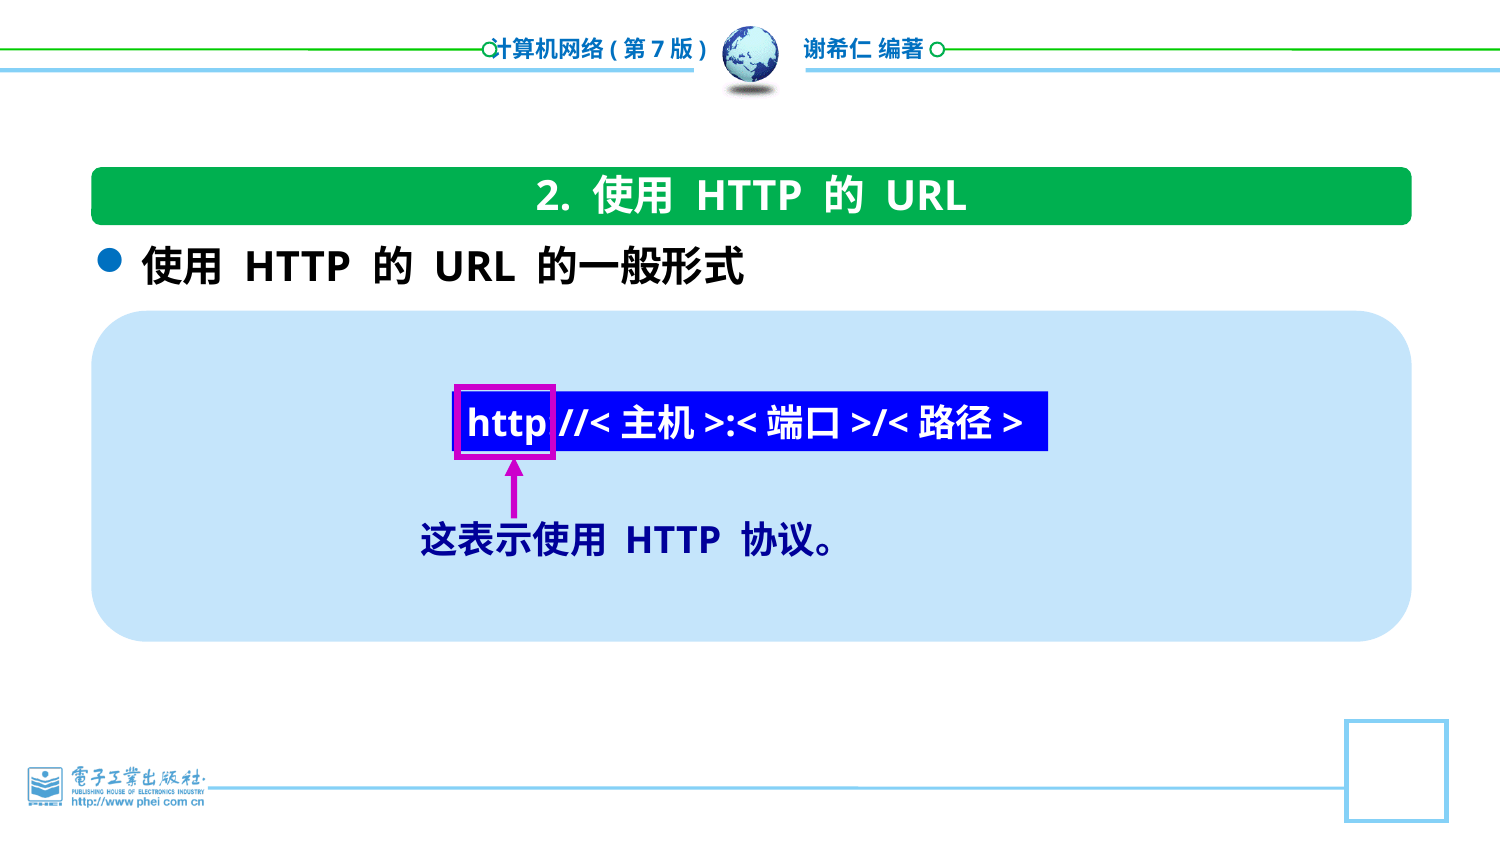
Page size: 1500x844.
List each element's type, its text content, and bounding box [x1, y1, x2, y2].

text_box http://<主机>:<端口>/<路径> [870, 391, 1049, 452]
text_box [983, 167, 1412, 226]
picture [720, 24, 780, 100]
picture [23, 764, 208, 809]
text_box 2. 使用 HTTP 的 URL [520, 161, 983, 226]
text_box 使用 HTTP 的 URL 的一般形式 [79, 226, 1439, 298]
text_box [89, 308, 1414, 644]
text_box [91, 167, 520, 226]
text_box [406, 386, 867, 570]
